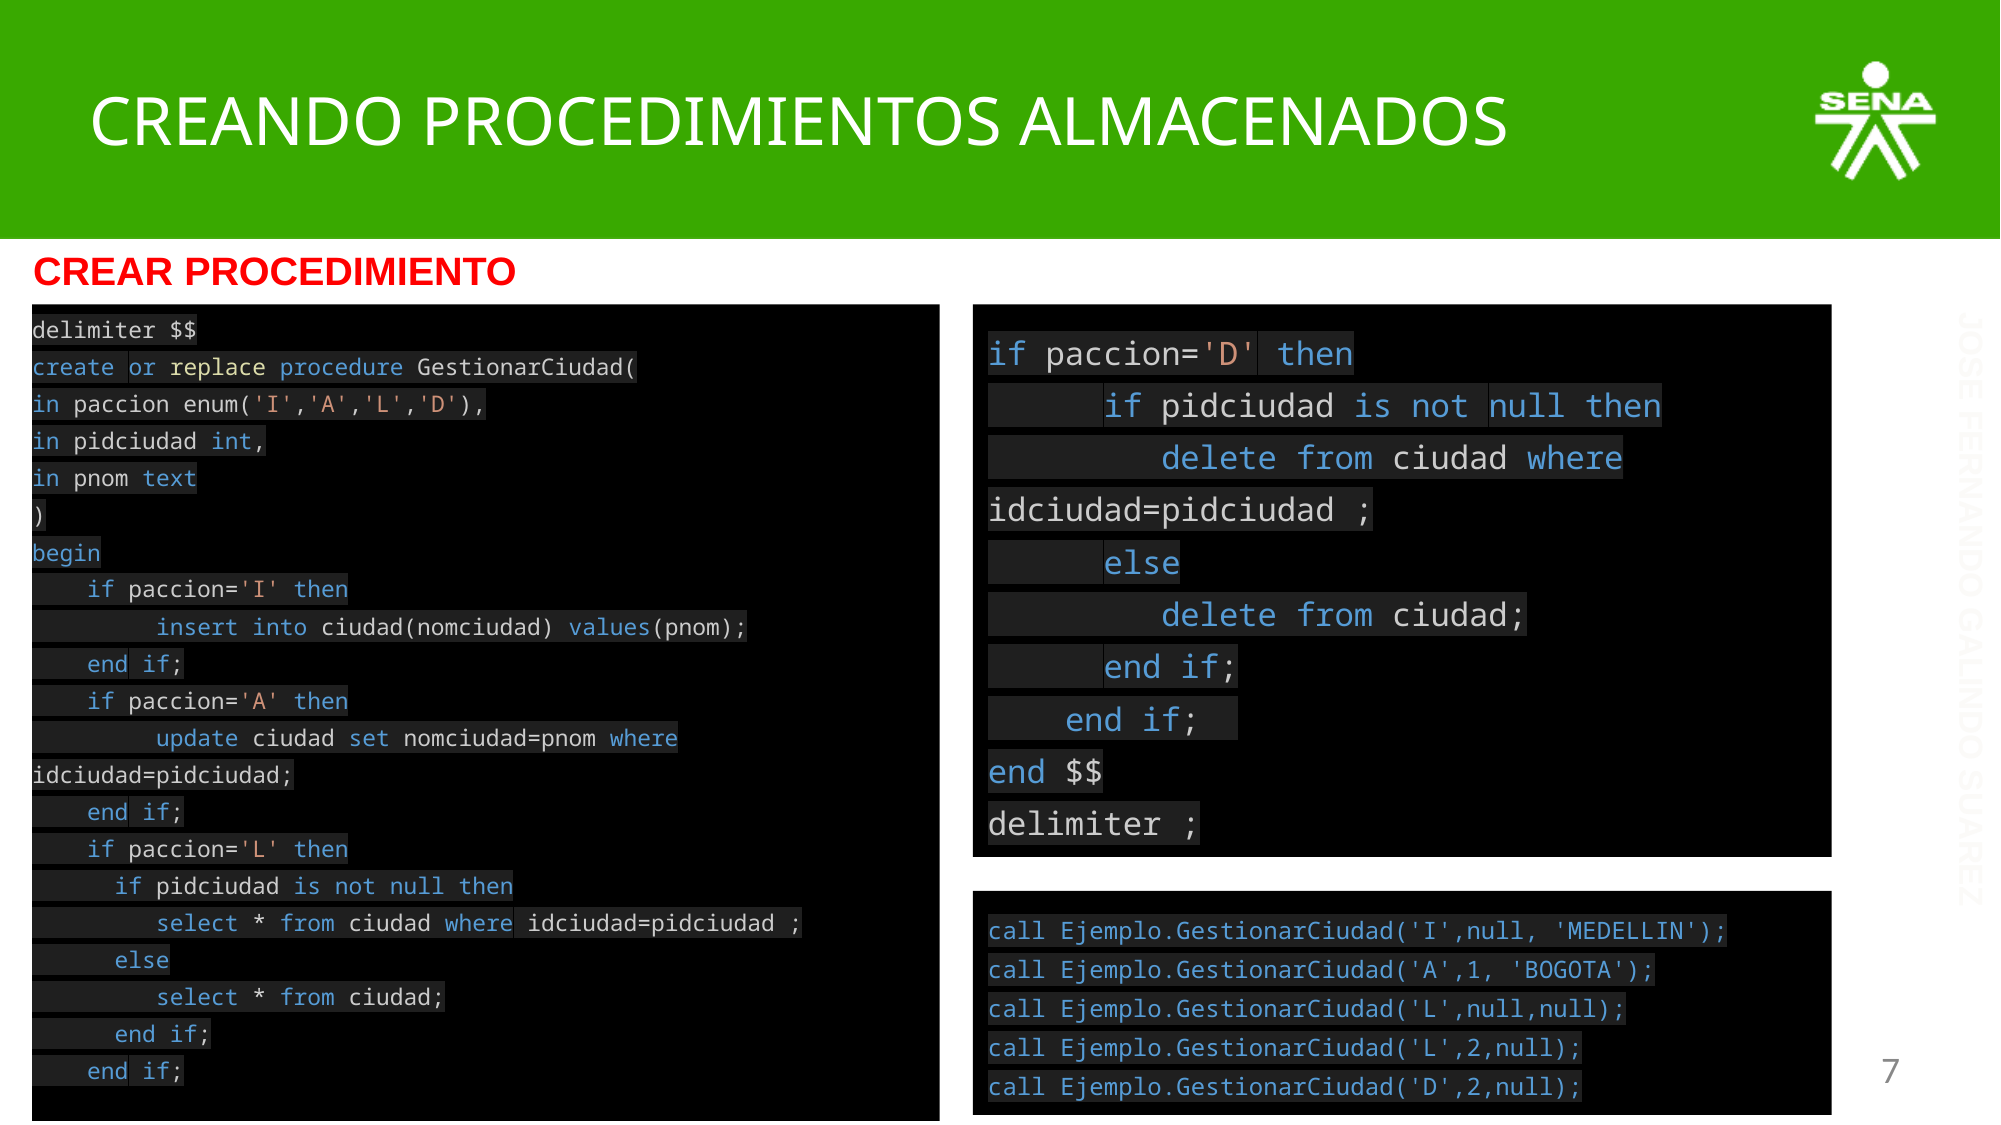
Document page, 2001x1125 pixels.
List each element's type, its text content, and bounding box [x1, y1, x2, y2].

picture [0, 0, 2000, 239]
text_box delimiter $$ create or replace procedure GestionarCiudad( in paccion enum('I','A','L','D'), in pidciudad int, in pnom text ) begin if paccion='I' then insert into ciudad(nomciudad) values(pnom); end if; if paccion='A' then update ciudad set nomciudad=pnom where idciudad=pidciudad; end if; if paccion='L' then if pidciudad is not null then select * from ciudad where idciudad=pidciudad ; else select * from ciudad; end if; end if; [32, 304, 940, 1121]
slide_number ‹#› [1440, 1046, 1900, 1125]
text_box call Ejemplo.GestionarCiudad('I',null, 'MEDELLIN'); call Ejemplo.GestionarCiudad('A',1, 'BOGOTA'); call Ejemplo.GestionarCiudad('L',null,null); call Ejemplo.GestionarCiudad('L',2,null); call Ejemplo.GestionarCiudad('D',2,null); [972, 890, 1832, 1115]
text_box CREAR PROCEDIMIENTO [12, 229, 671, 314]
title CREANDO PROCEDIMIENTOS ALMACENADOS [87, 76, 1633, 267]
text_box if paccion='D' then if pidciudad is not null then delete from ciudad where idciudad=pidciudad ; else delete from ciudad; end if; end if; end $$ delimiter ; [972, 304, 1832, 857]
